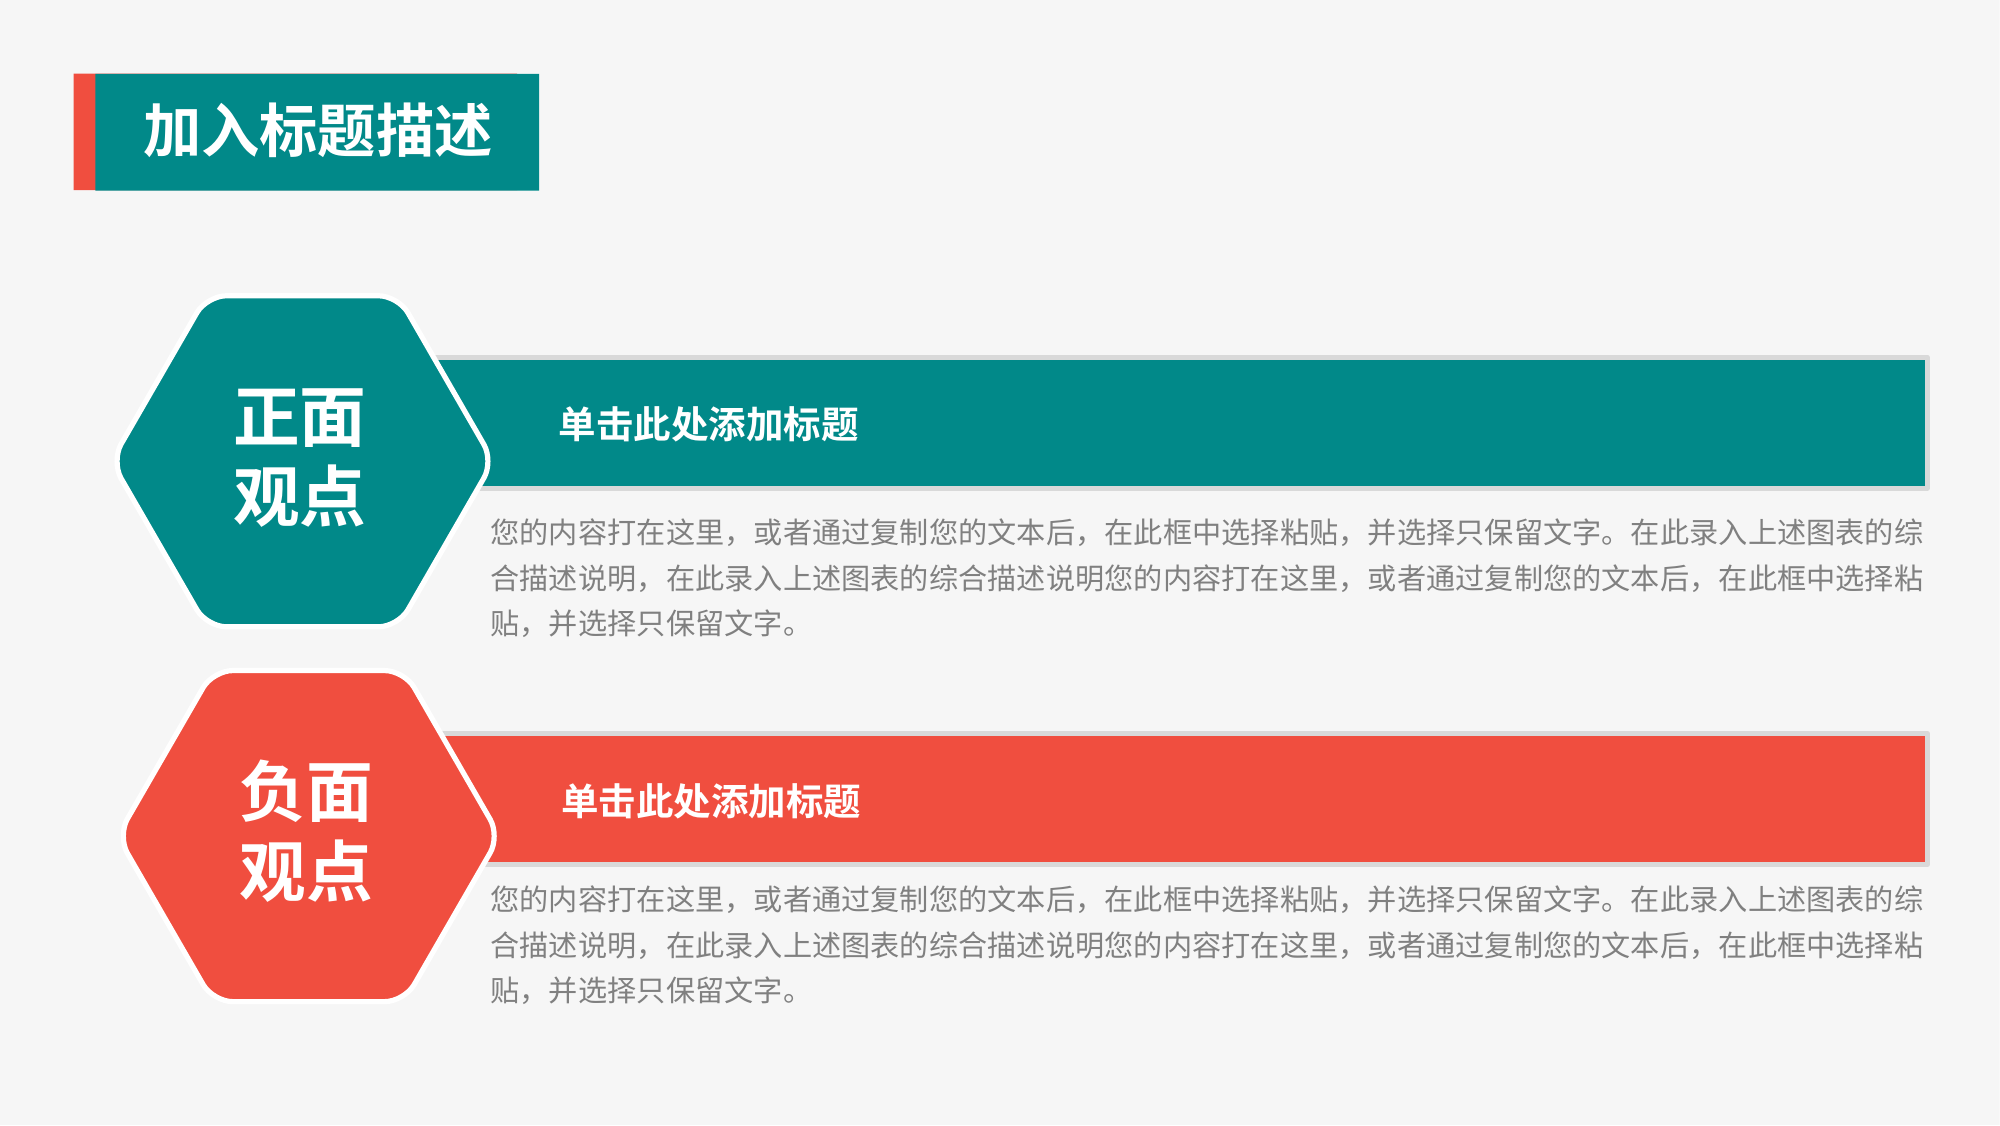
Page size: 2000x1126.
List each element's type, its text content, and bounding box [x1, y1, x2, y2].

text_box [121, 668, 497, 1004]
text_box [70, 73, 566, 191]
text_box 单击此处添加标题 [543, 393, 1706, 454]
text_box 正面 观点 [169, 368, 431, 541]
text_box 单击此处添加标题 [546, 770, 1381, 831]
text_box 负面 观点 [175, 743, 437, 915]
text_box 您的内容打在这里，或者通过复制您的文本后，在此框中选择粘贴，并选择只保留文字。在此录入上述图表的综合描述说明，在此录入上述图表的综合描述说明您的内容打在这里，或者通过复制您的文本后，在此框中选择粘贴，并选择只保留文字。 [479, 865, 1943, 1013]
text_box [443, 731, 1929, 865]
text_box 您的内容打在这里，或者通过复制您的文本后，在此框中选择粘贴，并选择只保留文字。在此录入上述图表的综合描述说明，在此录入上述图表的综合描述说明您的内容打在这里，或者通过复制您的文本后，在此框中选择粘贴，并选择只保留文字。 [479, 498, 1943, 646]
text_box [436, 355, 1929, 490]
text_box [114, 293, 491, 629]
